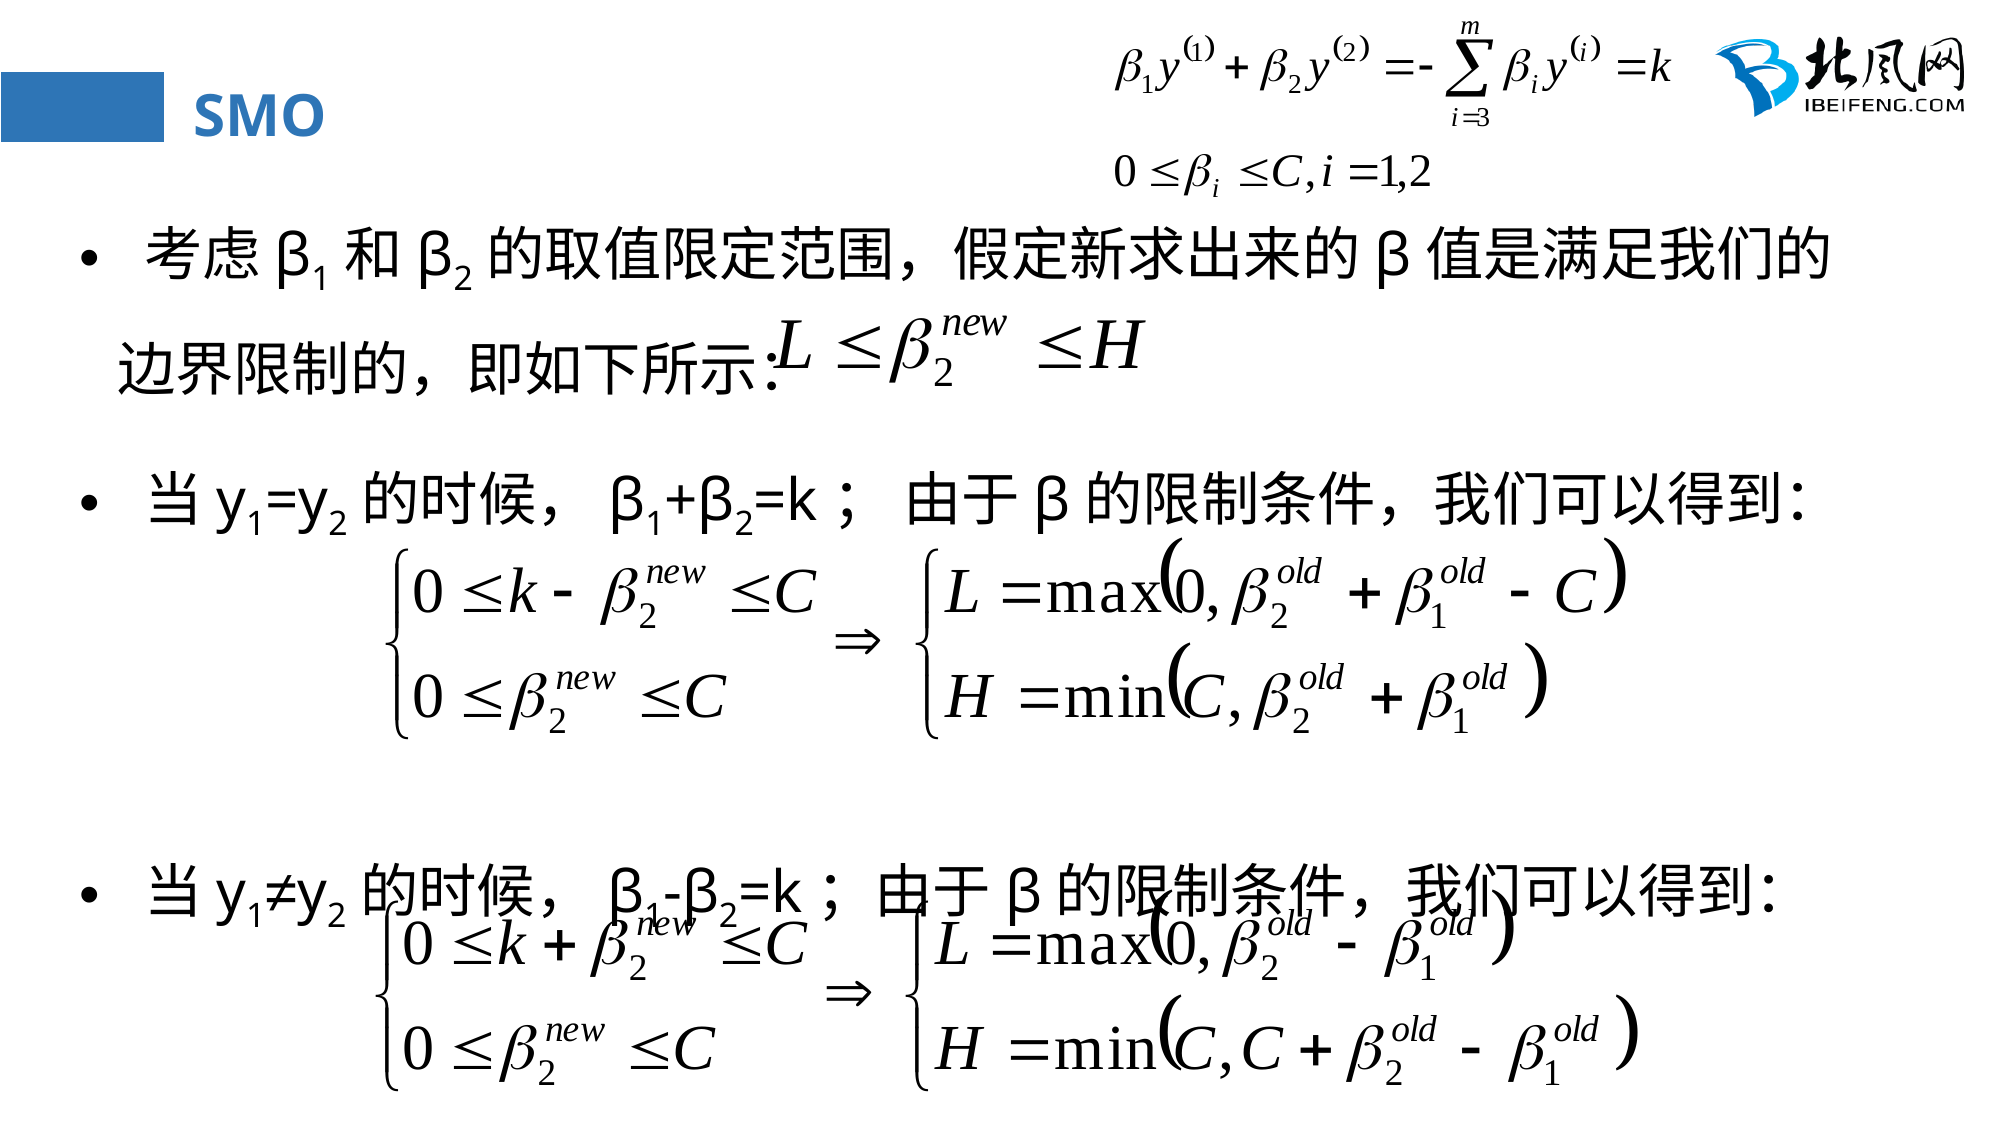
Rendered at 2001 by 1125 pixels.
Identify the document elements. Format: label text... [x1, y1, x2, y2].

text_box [361, 889, 1639, 1104]
list 考虑β1和β2的取值限定范围，假定新求出来的β值是满足我们的边界限制的，即如下所示： 当y1=y2的时候，β1+β2=k； 由于β的限制条件，我们可以得到： 当y1≠y2的时候，β1-β2=k；由于β的限制条件，我们可以得到： [64, 169, 1863, 1014]
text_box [1106, 4, 1684, 208]
title SMO [1684, 27, 1904, 208]
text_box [372, 537, 1628, 752]
title SMO [178, 27, 1106, 208]
picture [1904, 27, 1974, 119]
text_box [760, 289, 1166, 399]
